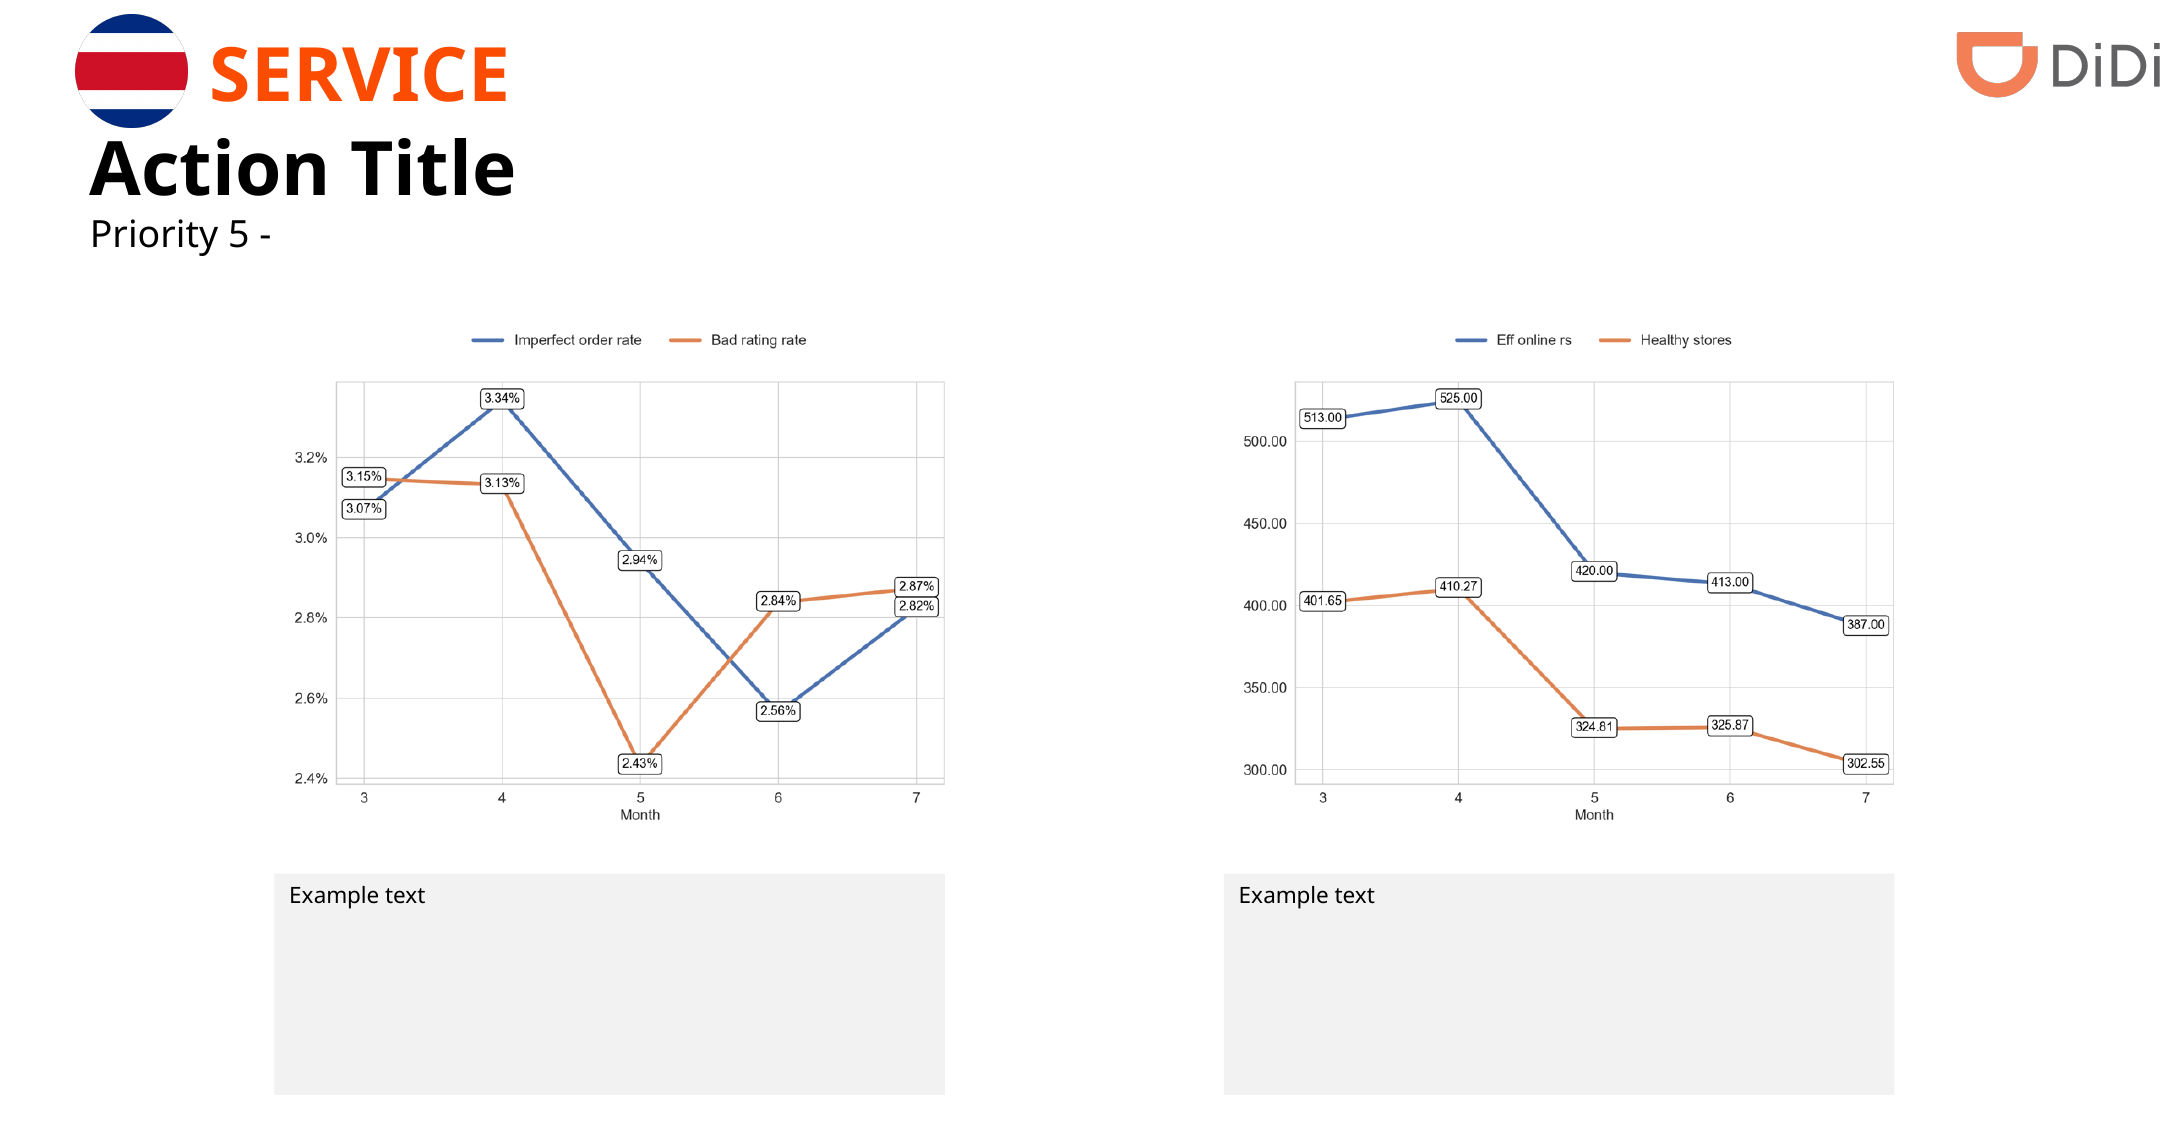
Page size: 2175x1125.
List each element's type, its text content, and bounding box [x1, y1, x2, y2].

picture [74, 14, 188, 128]
text_box Example text [274, 873, 945, 1095]
text_box SERVICE [194, 15, 1800, 127]
text_box Priority 5 - [74, 202, 2175, 263]
text_box Example text [1223, 873, 1895, 1095]
picture [274, 322, 950, 829]
picture [1223, 322, 1900, 829]
picture [1949, 1, 2175, 129]
text_box Action Title [74, 127, 2175, 202]
